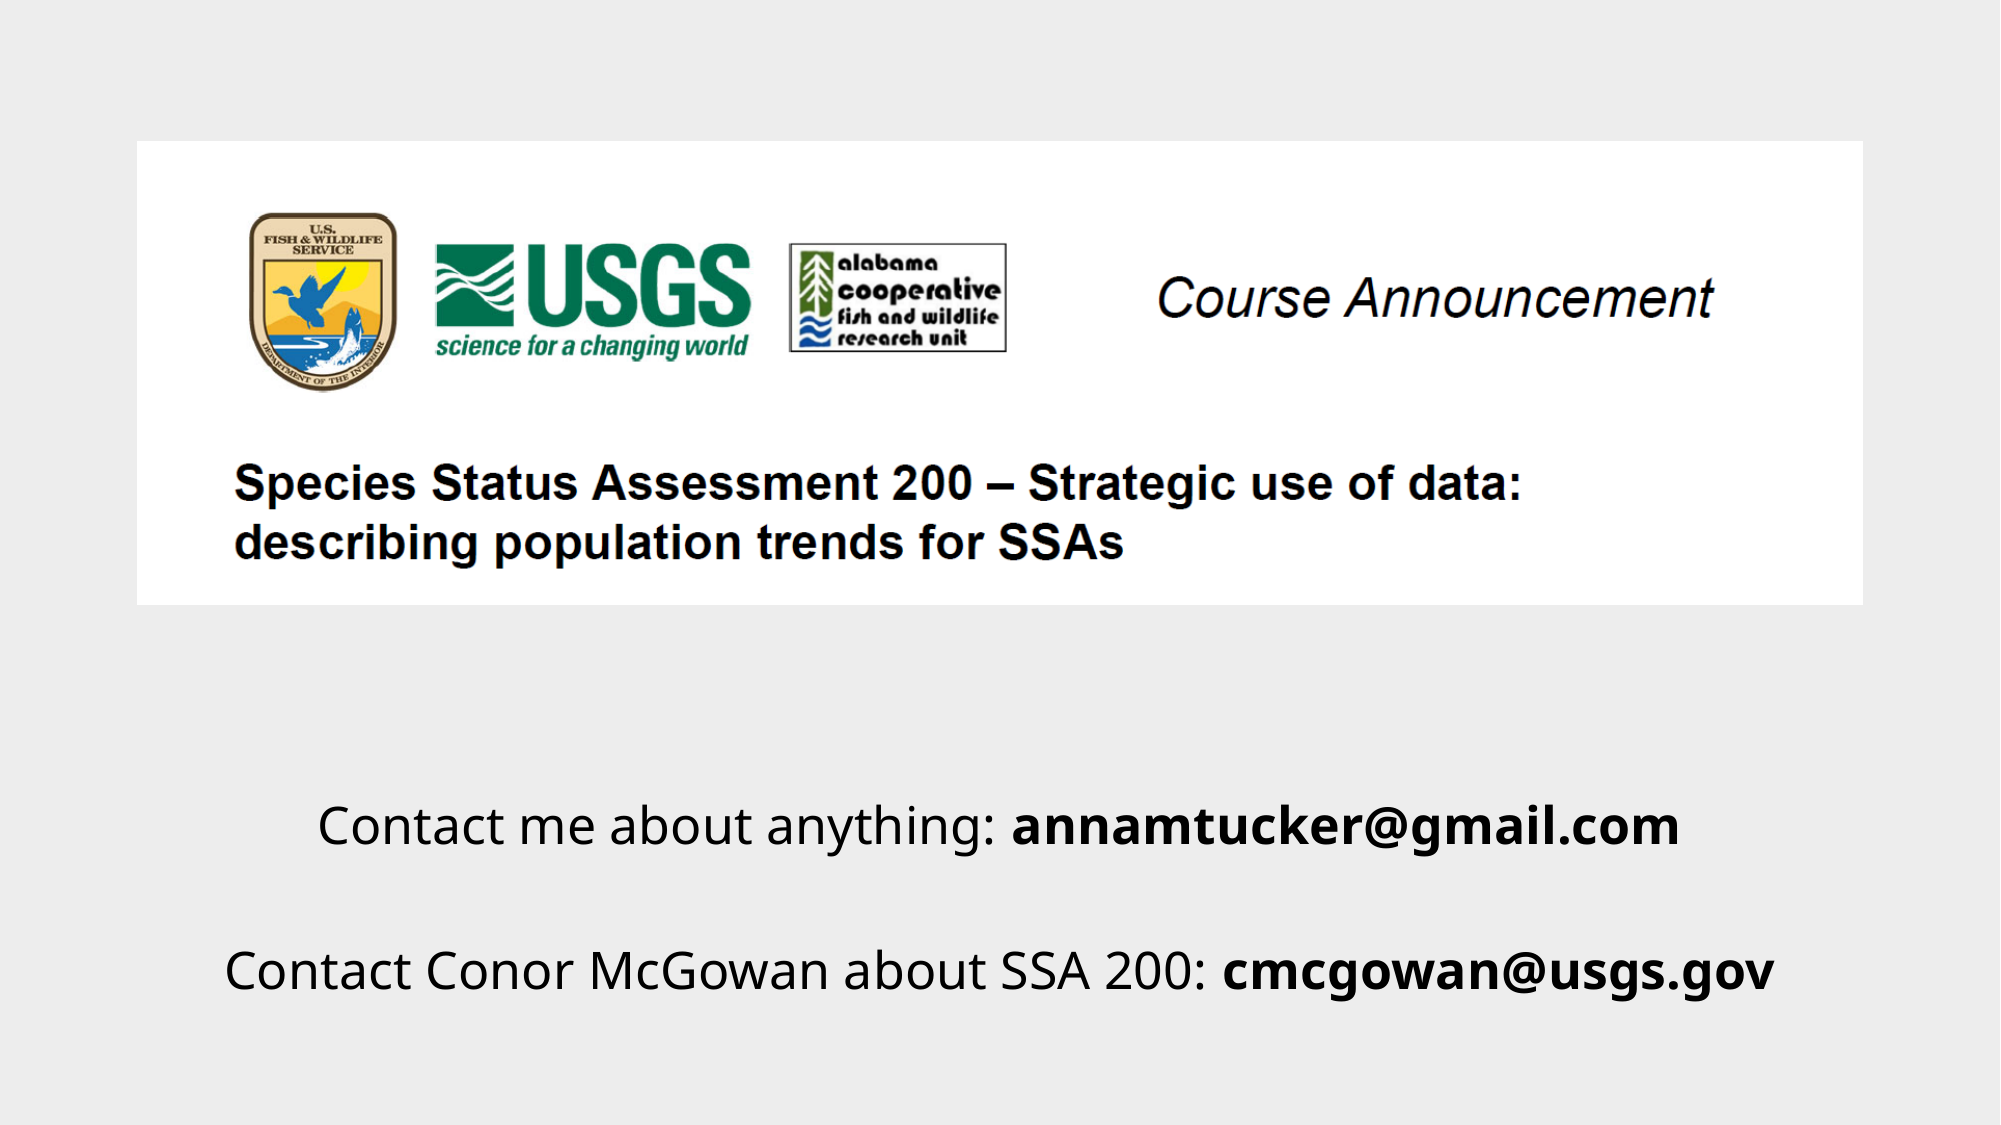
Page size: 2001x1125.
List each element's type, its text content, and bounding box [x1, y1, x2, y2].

picture [137, 141, 1863, 605]
list Contact me about anything: annamtucker@gmail.com Contact Conor McGowan about SSA 200: cmcgowan@usgs.gov [137, 792, 1863, 1012]
